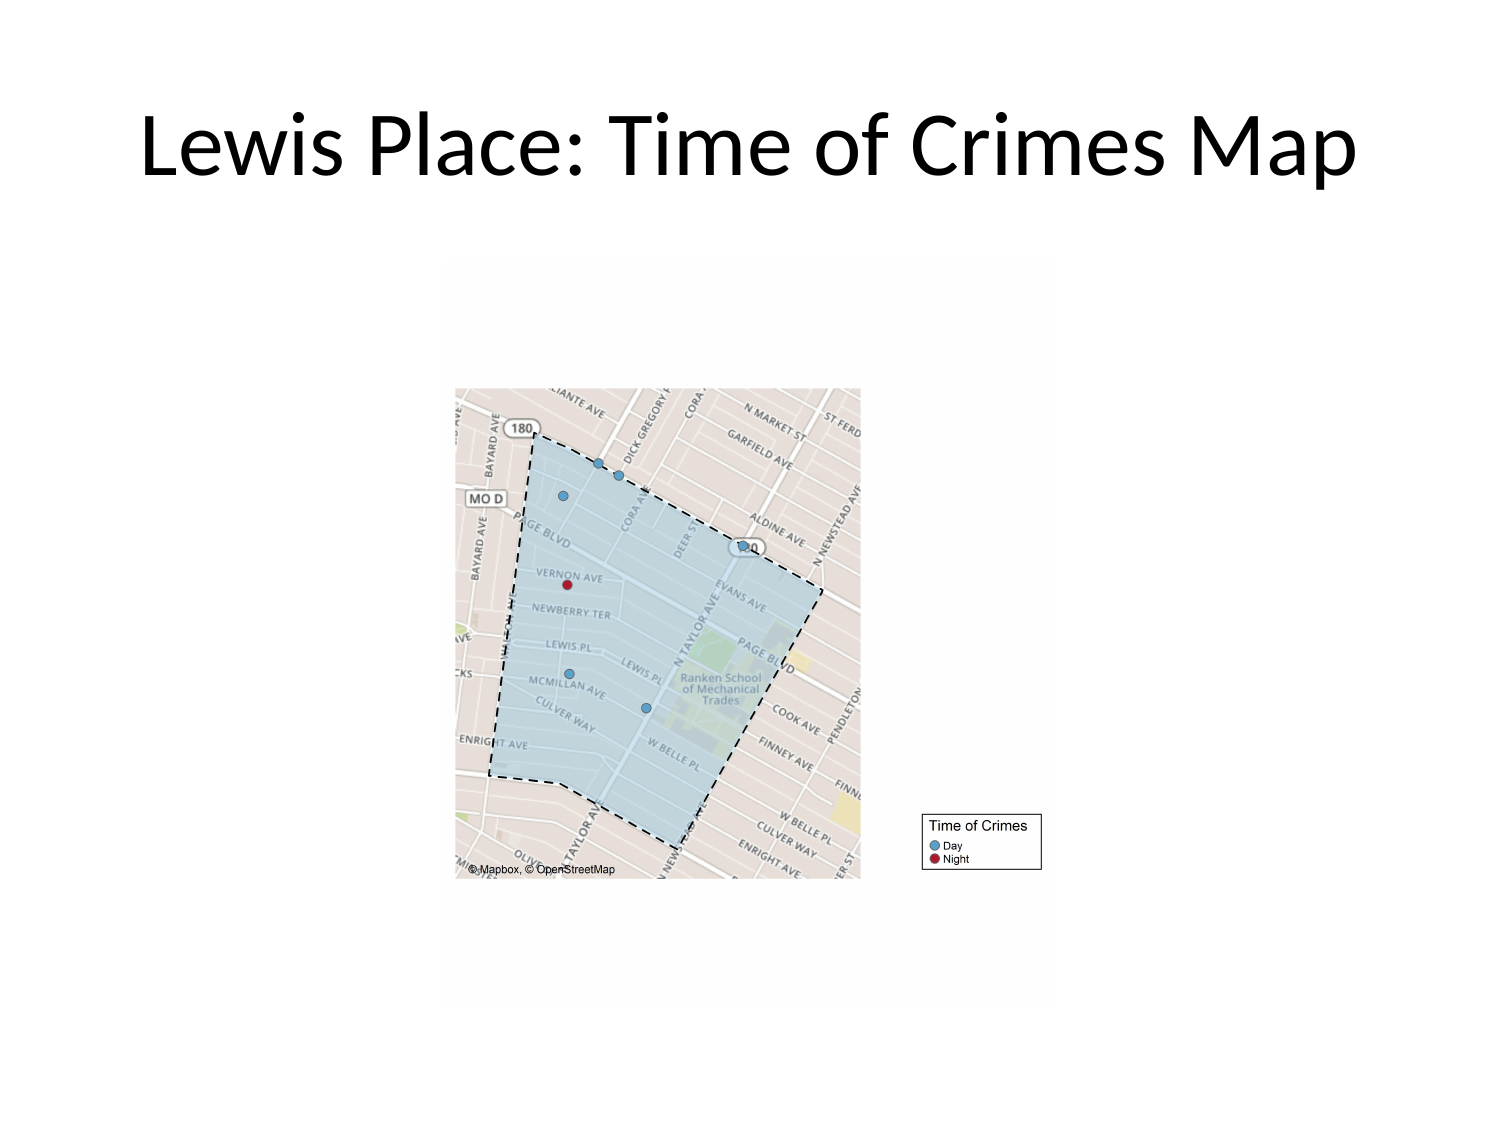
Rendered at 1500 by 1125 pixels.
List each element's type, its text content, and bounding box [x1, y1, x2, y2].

picture [443, 262, 1057, 1005]
title Lewis Place: Time of Crimes Map [75, 45, 1425, 233]
